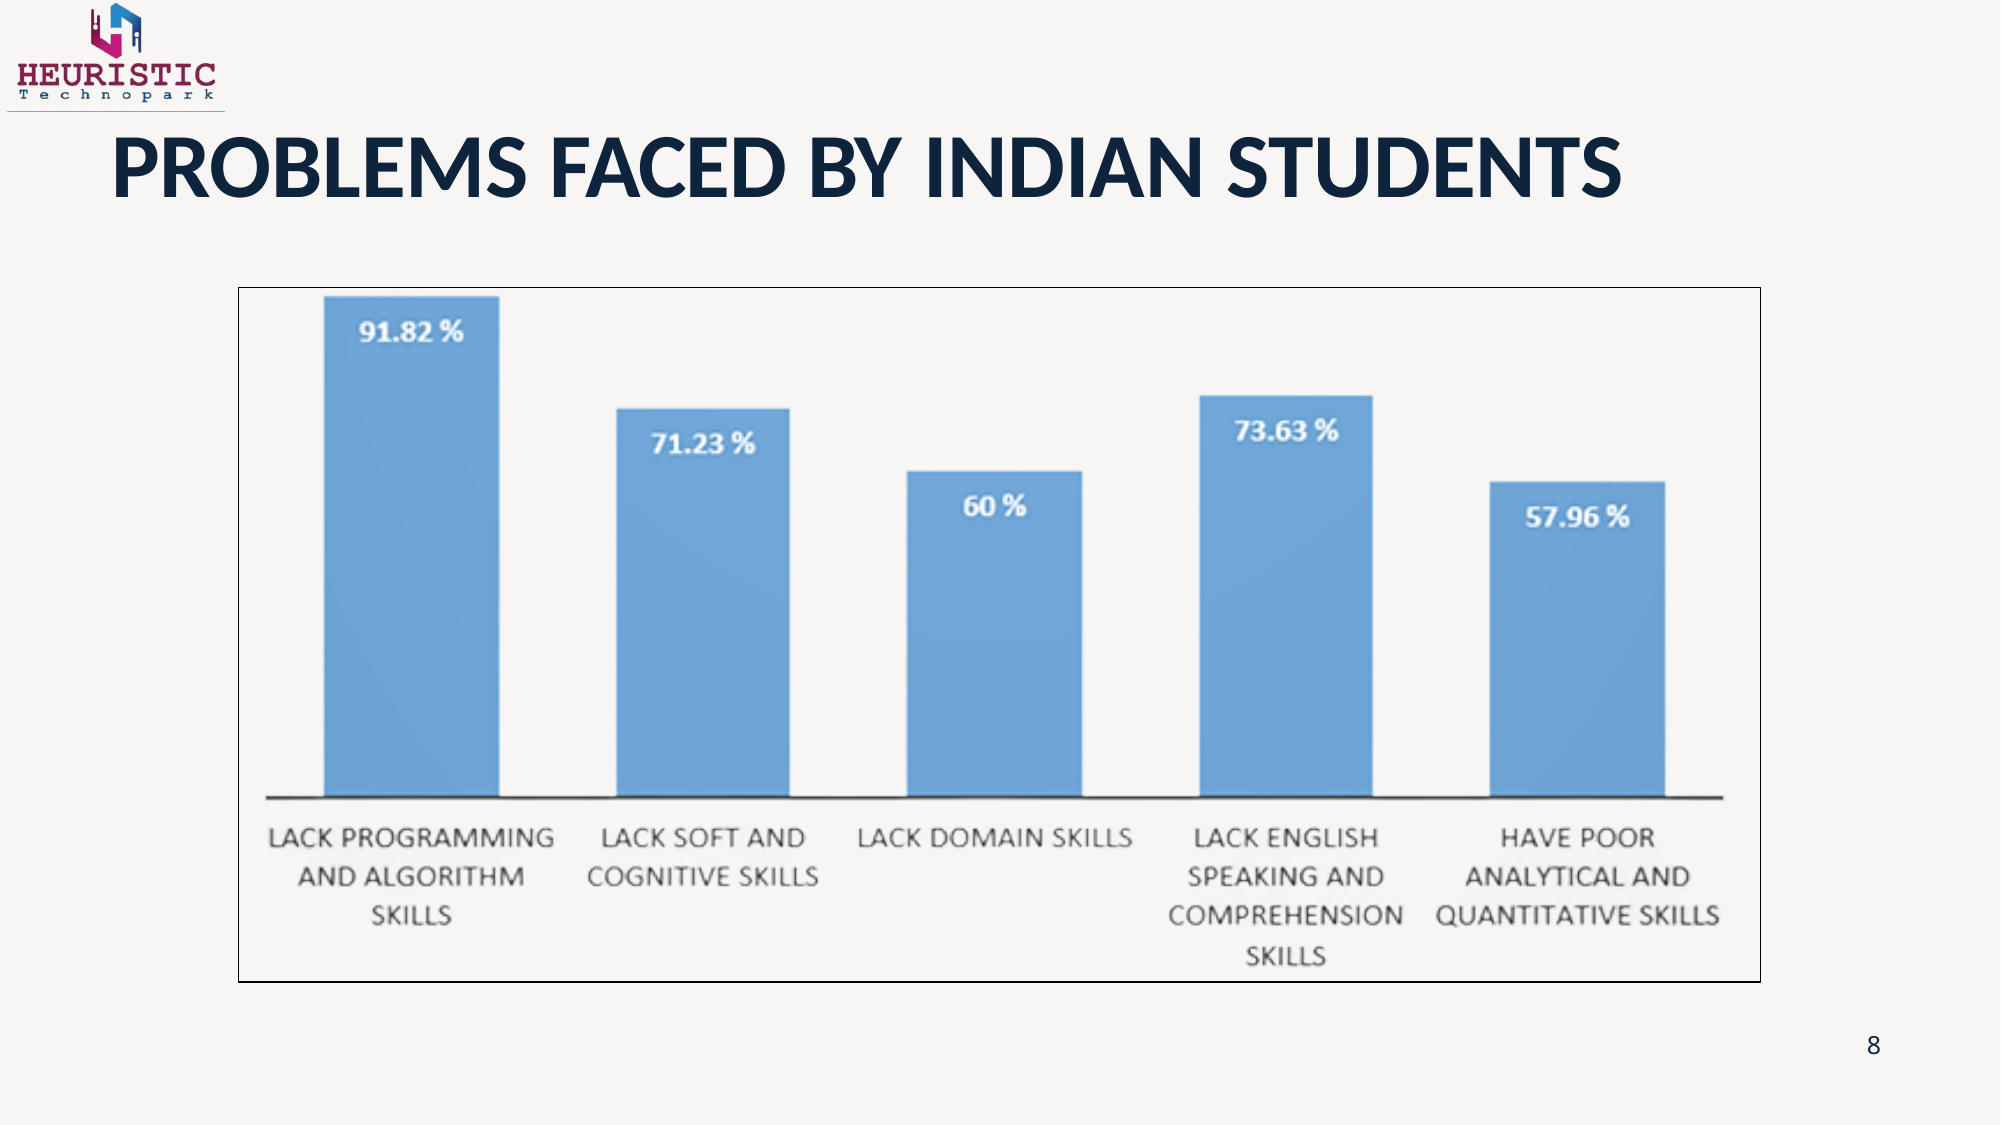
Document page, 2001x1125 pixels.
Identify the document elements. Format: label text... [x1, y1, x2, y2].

title PROBLEMS FACED BY INDIAN STUDENTS [109, 103, 1636, 294]
picture [6, 1, 225, 112]
text_box 8 [1860, 1034, 1889, 1064]
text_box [238, 286, 1762, 983]
